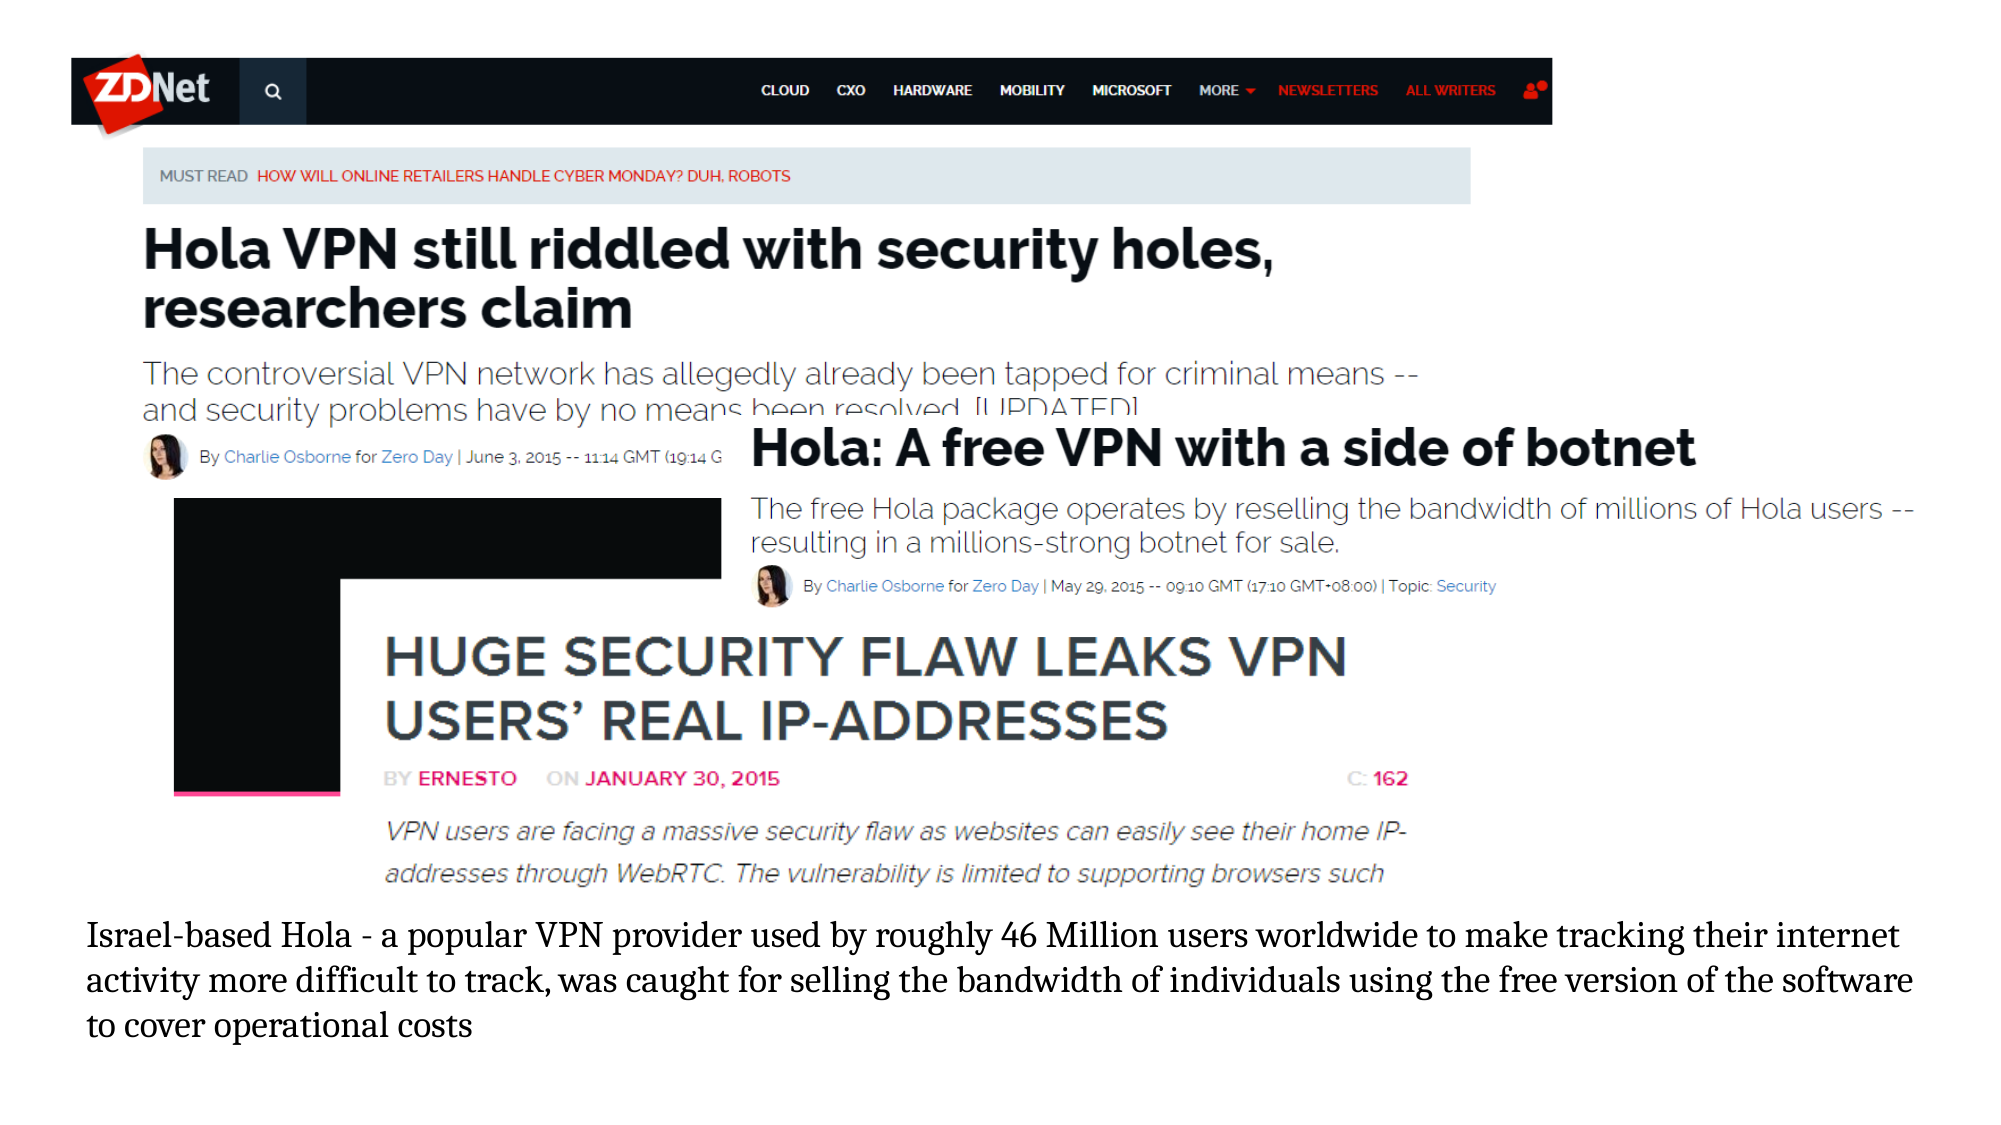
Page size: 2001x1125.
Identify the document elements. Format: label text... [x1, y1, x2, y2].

picture [71, 49, 1922, 903]
text_box Israel-based Hola - a popular VPN provider used by roughly 46 Million users worldwide to make tracking their internet activity more difficult to track, was caught for selling the bandwidth of individuals using the free version of the software to cover operational costs [71, 902, 1953, 1052]
